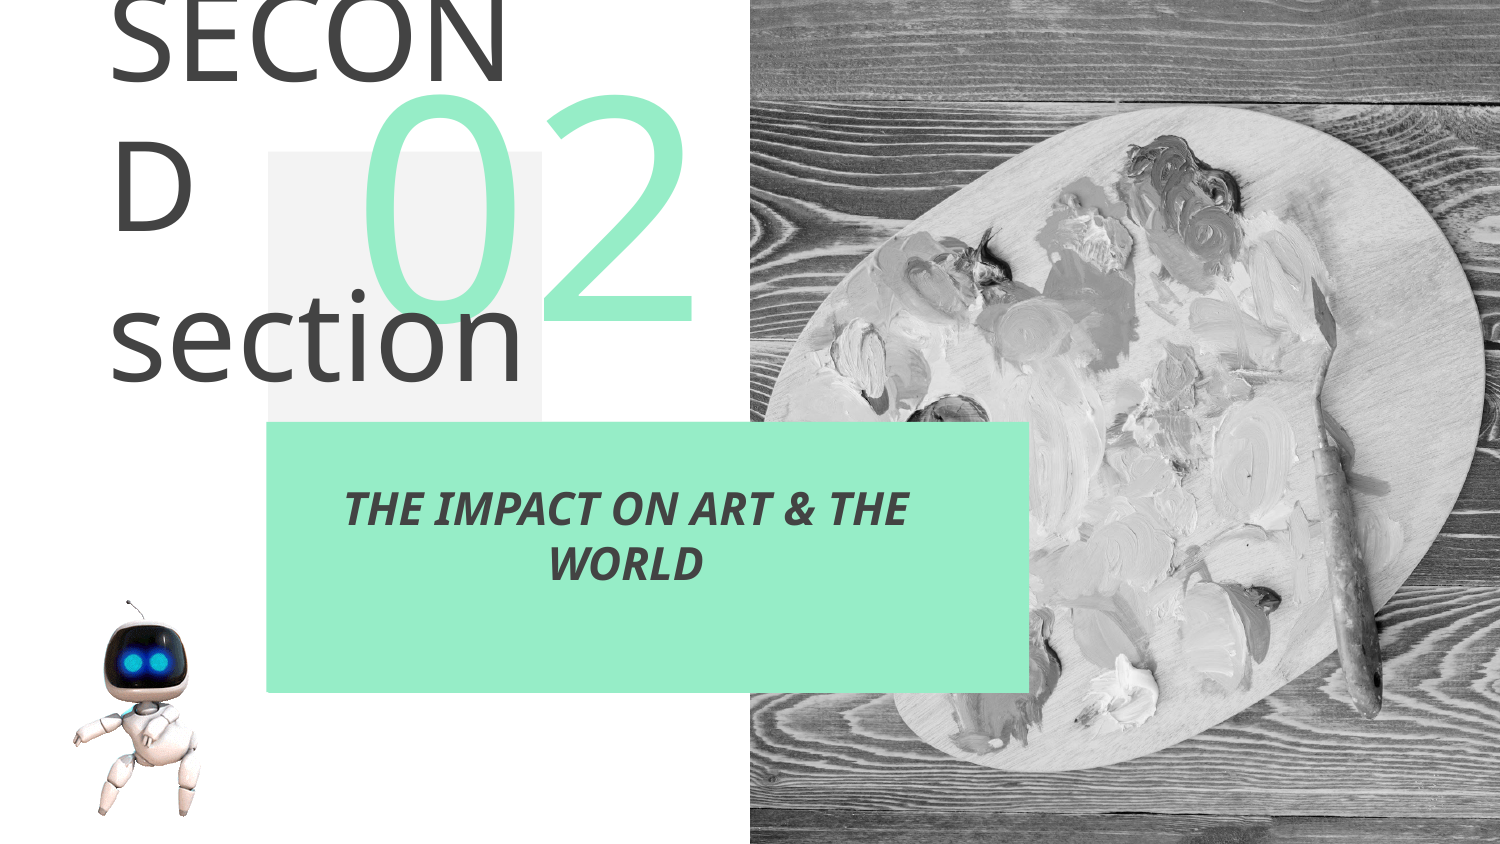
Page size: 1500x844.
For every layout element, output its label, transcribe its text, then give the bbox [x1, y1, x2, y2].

title 02 [309, 12, 744, 399]
picture [749, 0, 1500, 844]
picture [20, 584, 261, 825]
text_box [268, 421, 744, 693]
subtitle THE IMPACT ON ART & THE WORLD [309, 464, 744, 651]
title SECOND section [92, 204, 553, 422]
